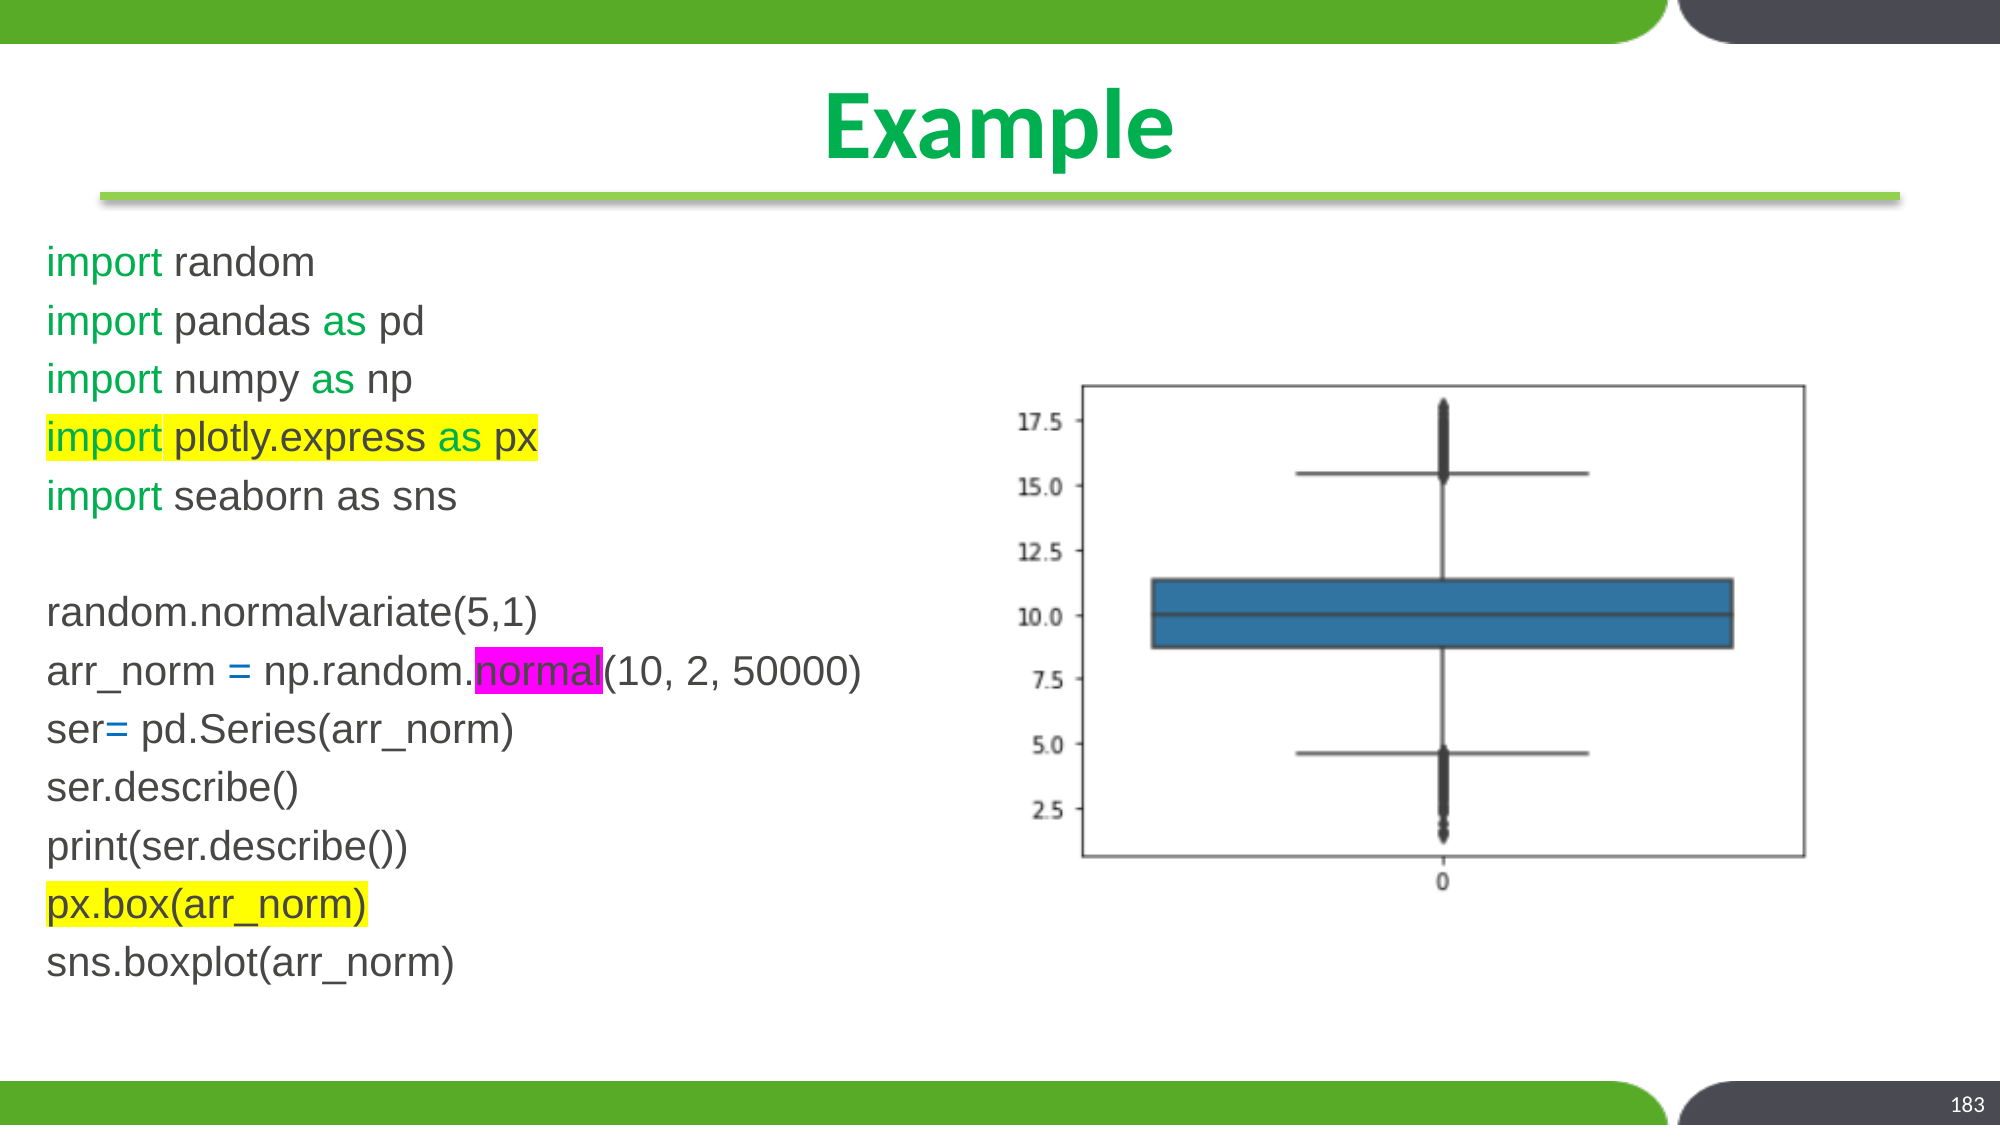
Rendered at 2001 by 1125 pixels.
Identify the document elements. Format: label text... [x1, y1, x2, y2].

slide_number 183 [1690, 1081, 2000, 1125]
title Example [99, 50, 1900, 181]
picture [1010, 384, 1813, 903]
list import random import pandas as pd import numpy as np import plotly.express as px import seaborn as sns random.normalvariate(5,1) arr_norm = np.random.normal(10, 2, 50000) ser= pd.Series(arr_norm) ser.describe() print(ser.describe()) px.box(arr_norm) sns.boxplot(arr_norm) [31, 227, 969, 1058]
